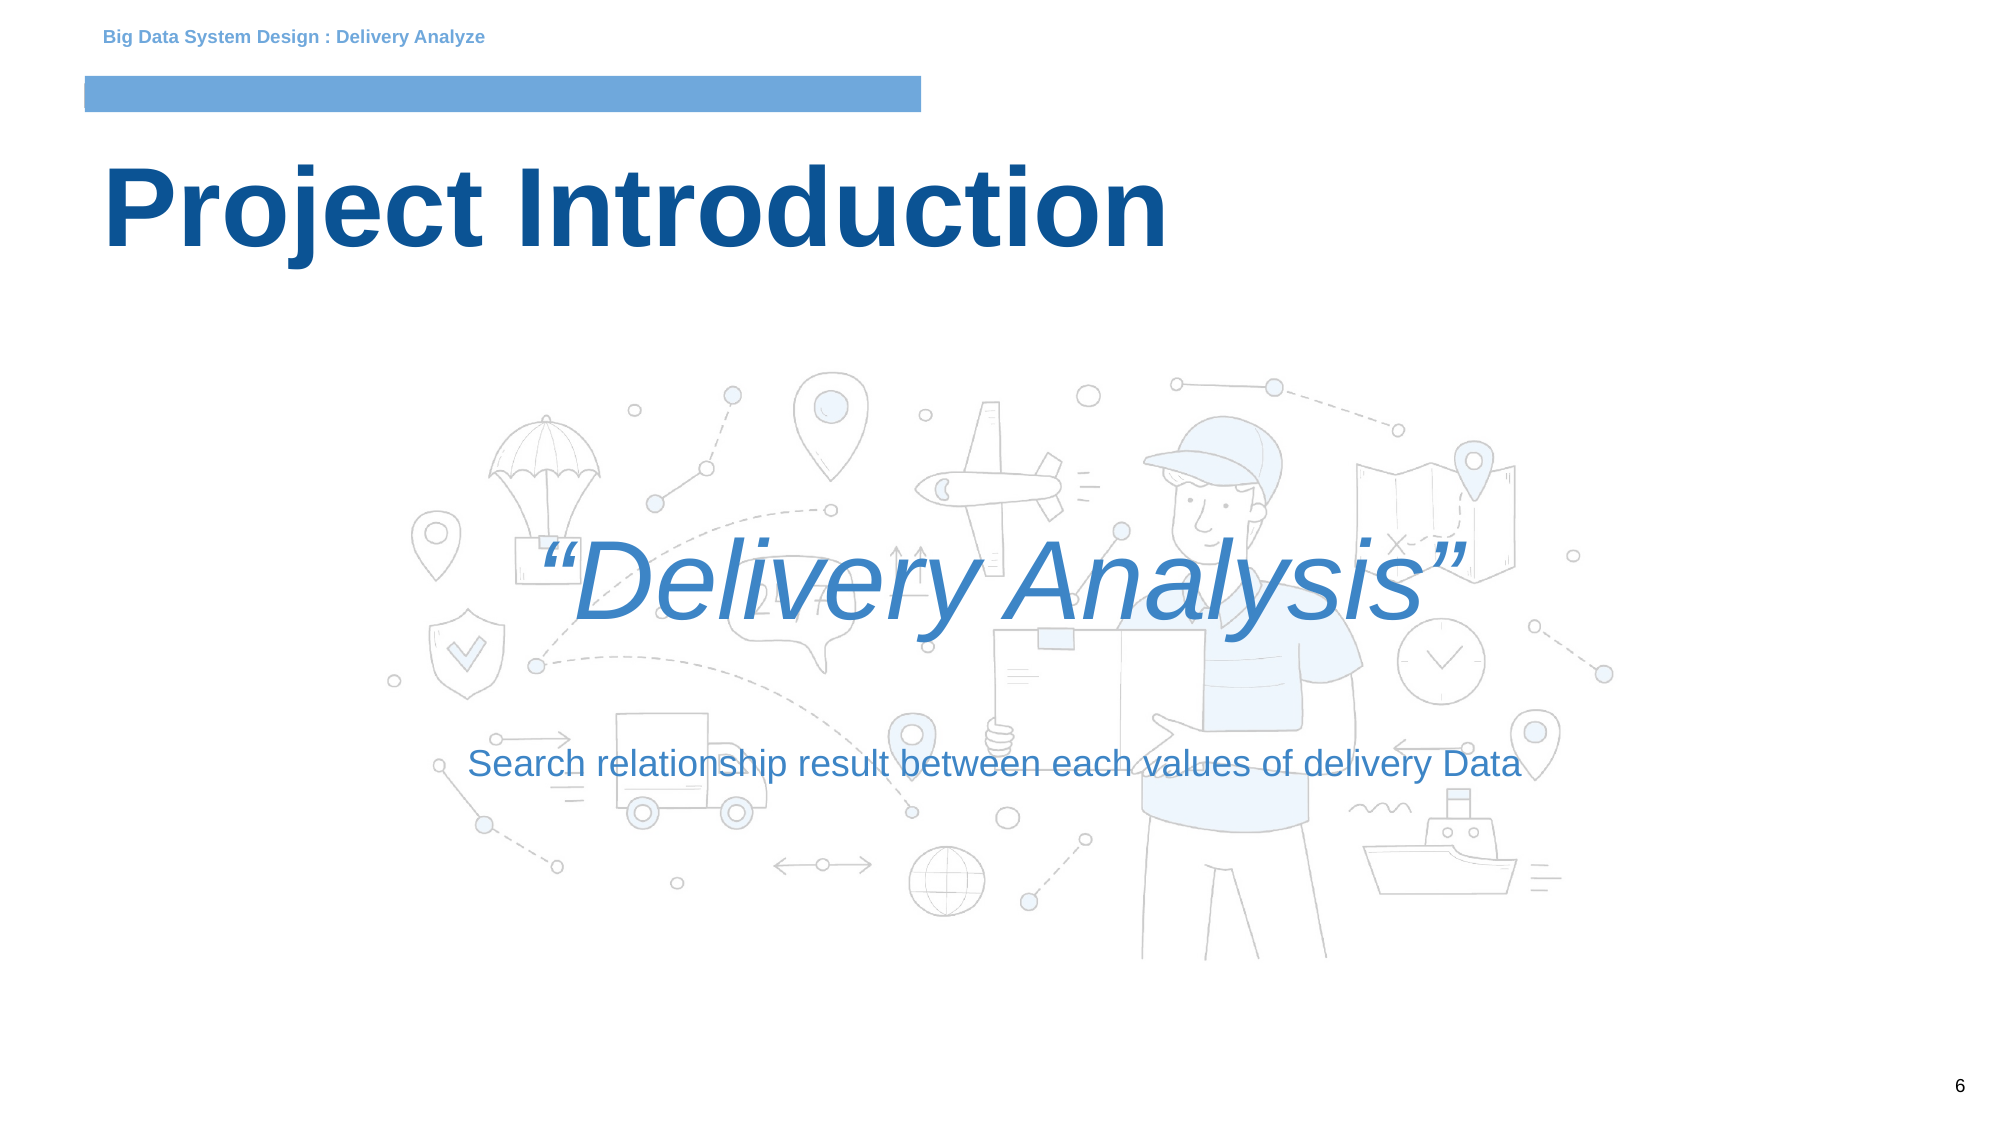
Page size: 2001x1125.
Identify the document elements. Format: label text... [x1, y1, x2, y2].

picture [262, 304, 1738, 1000]
text_box [84, 75, 922, 113]
slide_number ‹#› [1879, 1053, 1984, 1114]
title Project Introduction [84, 115, 1917, 277]
footer Big Data System Design : Delivery Analyze [84, 16, 760, 75]
